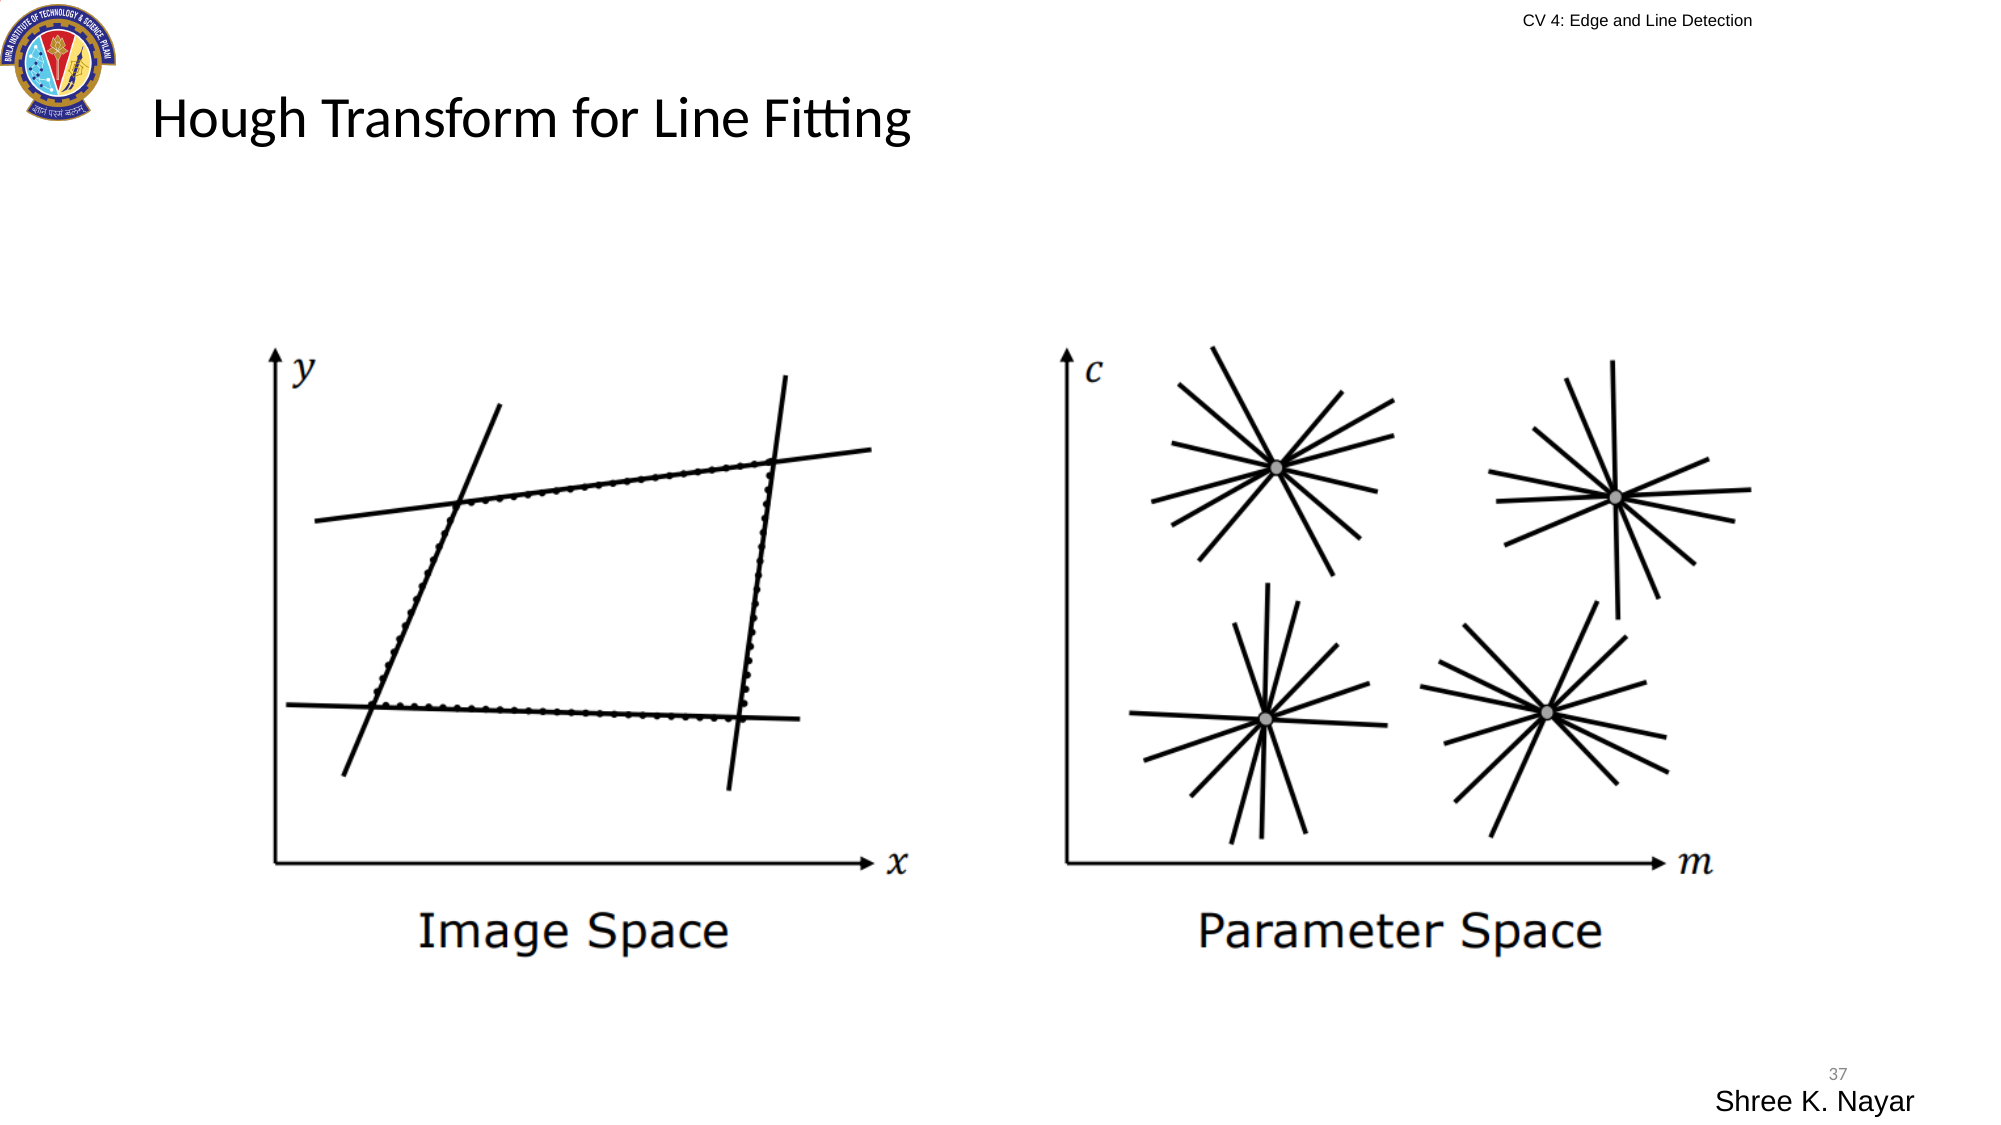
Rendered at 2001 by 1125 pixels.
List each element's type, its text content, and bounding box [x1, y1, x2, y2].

picture [0, 4, 116, 121]
title Hough Transform for Line Fitting [137, 34, 1811, 203]
picture [197, 226, 1787, 1017]
slide_number 37 [1412, 1042, 1863, 1103]
text_box Shree K. Nayar [1699, 1074, 2000, 1125]
